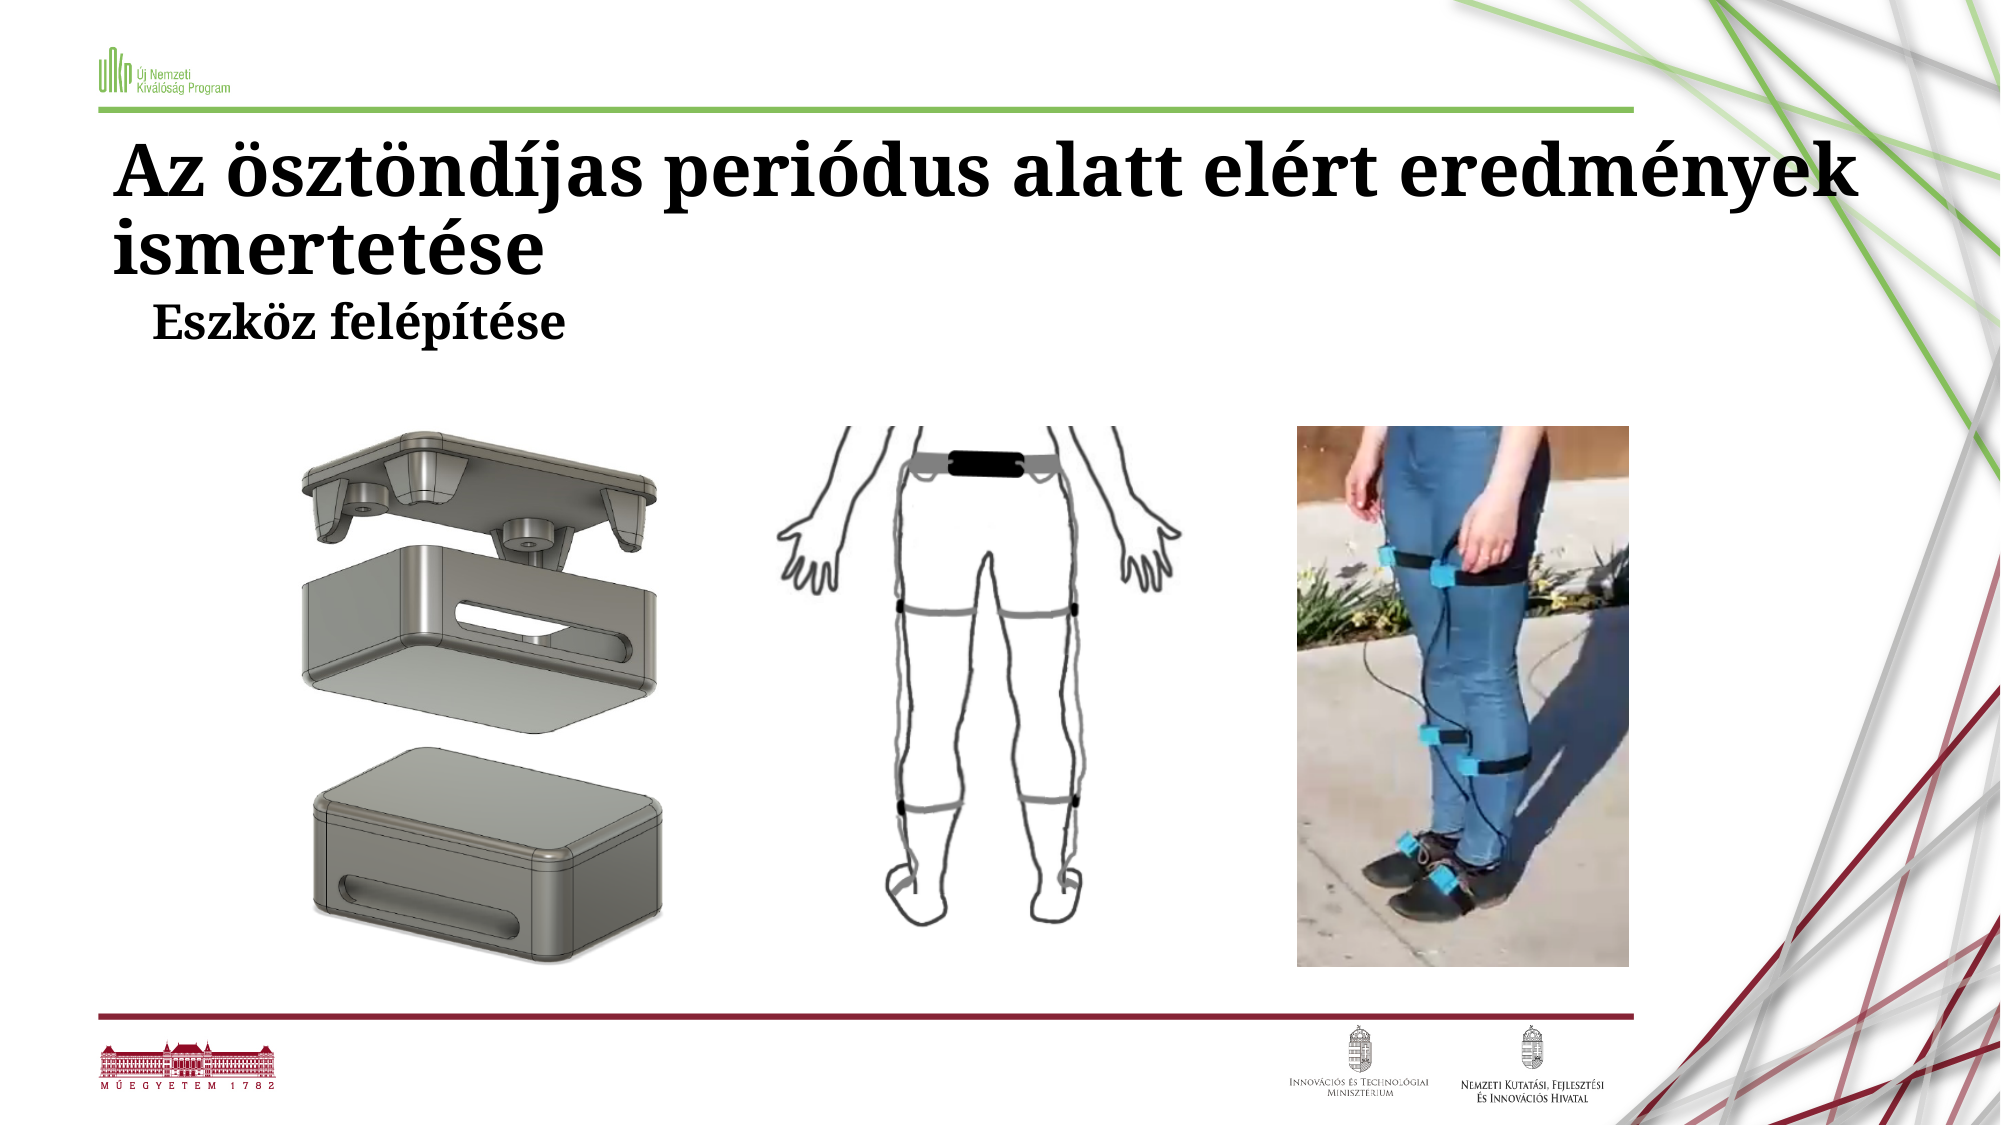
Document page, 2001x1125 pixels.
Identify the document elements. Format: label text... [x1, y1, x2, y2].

list [137, 317, 1863, 1002]
picture [0, 0, 2001, 1125]
title Az ösztöndíjas periódus alatt elért eredmények ismertetése [98, 117, 1950, 306]
text_box Eszköz felépítése [137, 290, 650, 393]
